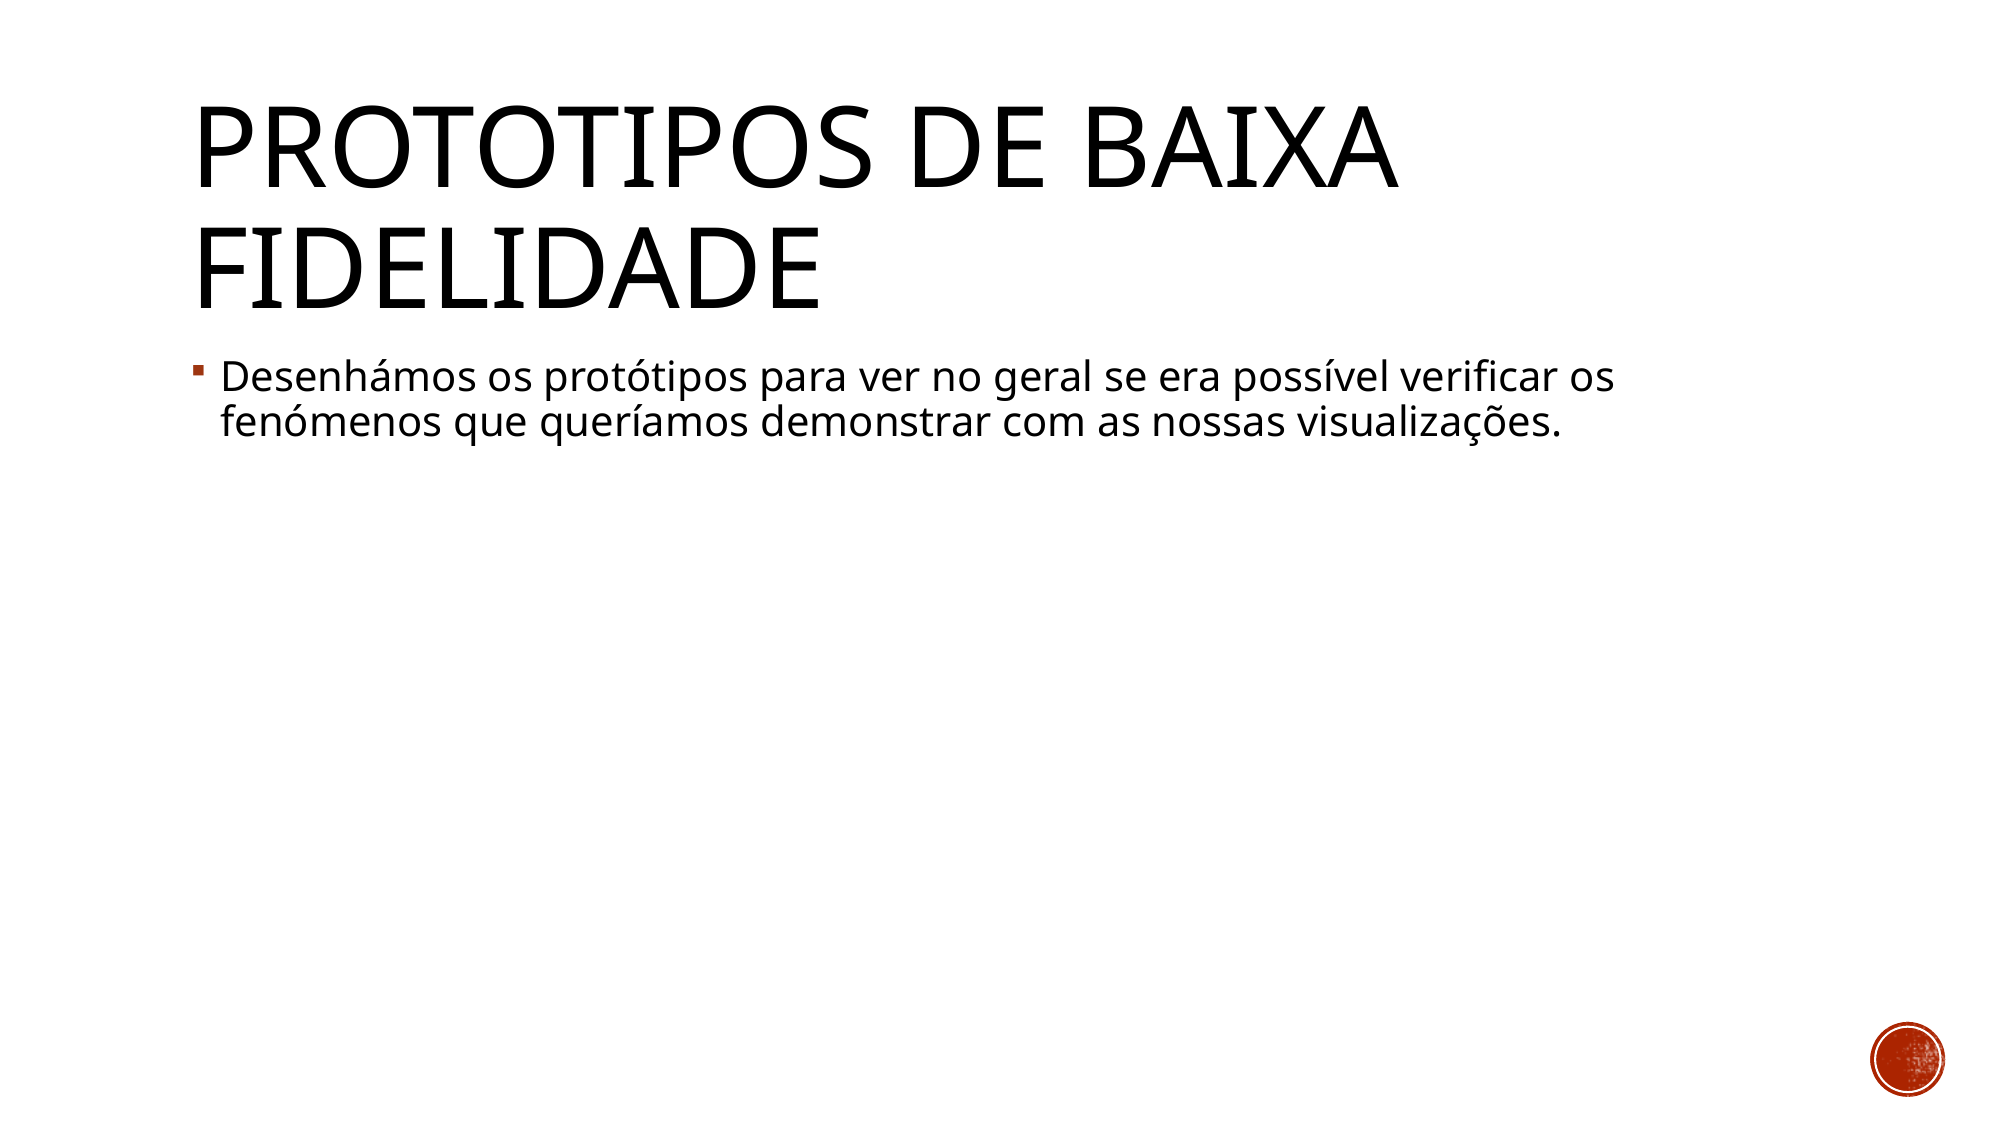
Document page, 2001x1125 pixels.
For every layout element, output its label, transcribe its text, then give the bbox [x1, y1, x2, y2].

title Prototipos de baixa fidelidade [175, 79, 1826, 344]
list Desenhámos os protótipos para ver no geral se era possível verificar os fenómenos que queríamos demonstrar com as nossas visualizações. [175, 348, 1826, 1013]
picture [1870, 1021, 1946, 1097]
